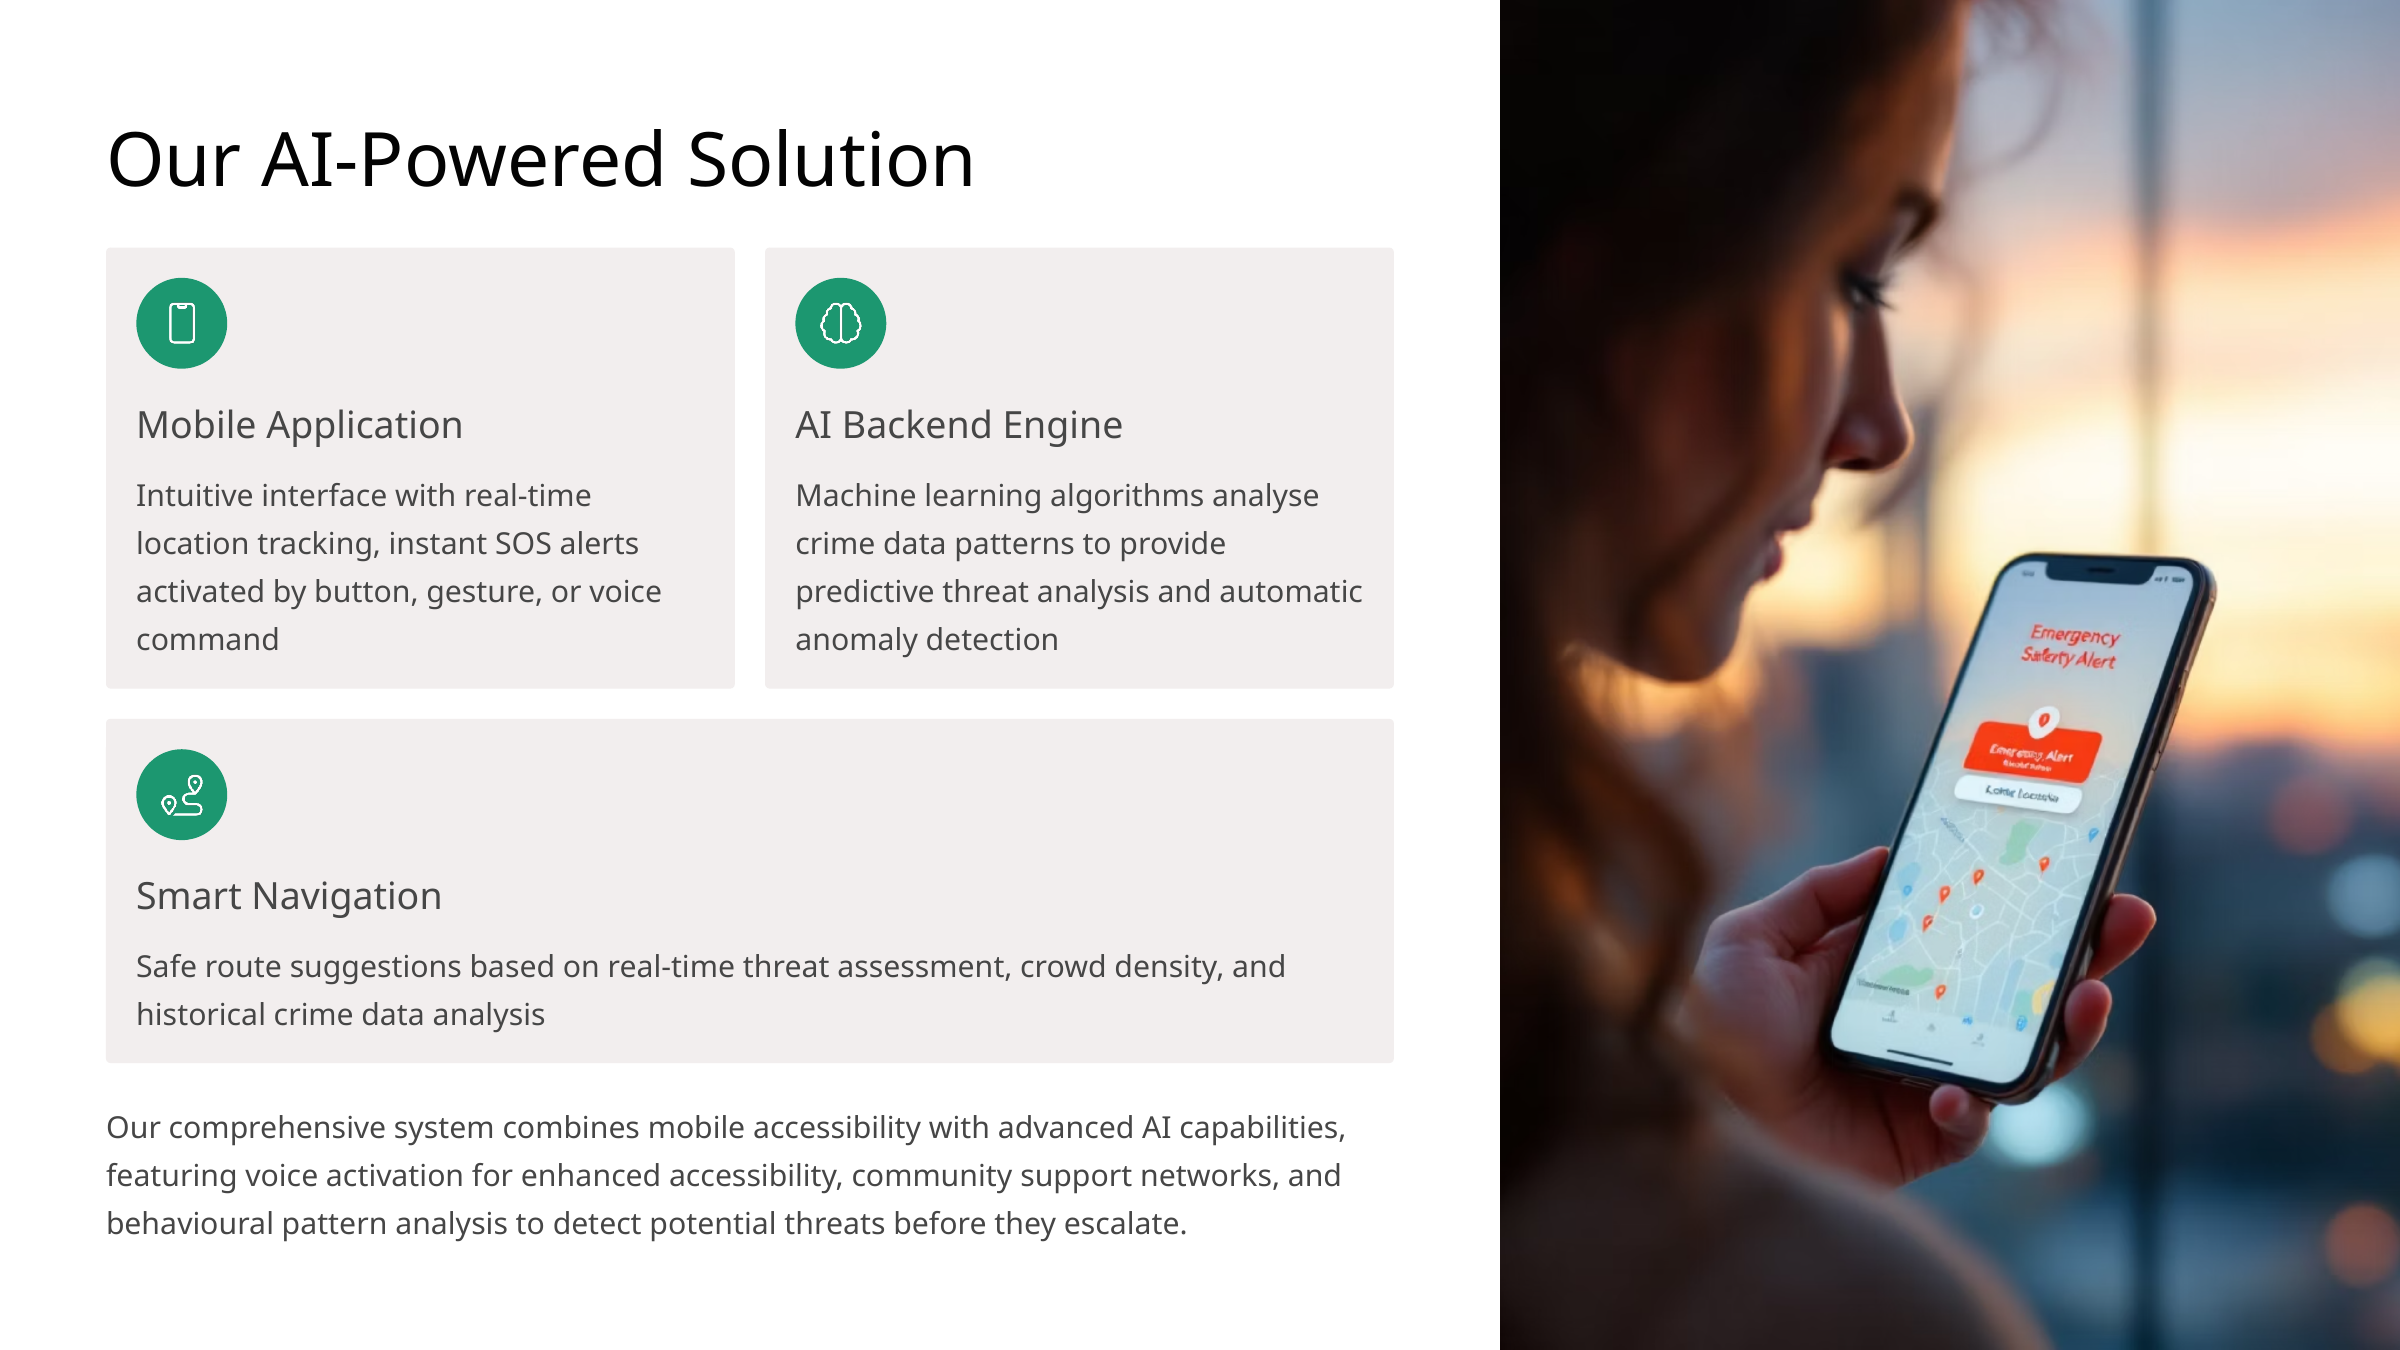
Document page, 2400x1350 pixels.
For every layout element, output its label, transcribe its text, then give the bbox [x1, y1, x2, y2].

picture [161, 297, 203, 349]
text_box [136, 749, 228, 841]
text_box Intuitive interface with real-time location tracking, instant SOS alerts activated by button, gesture, or voice command [136, 464, 705, 659]
text_box [136, 277, 228, 369]
text_box AI Backend Engine [795, 399, 1175, 447]
picture [161, 769, 203, 821]
text_box [105, 718, 1394, 1064]
text_box Our AI-Powered Solution [106, 107, 1009, 203]
picture [1499, 0, 2400, 1350]
text_box [795, 277, 887, 369]
text_box Mobile Application [136, 399, 516, 447]
text_box [106, 247, 735, 689]
text_box Machine learning algorithms analyse crime data patterns to provide predictive threat analysis and automatic anomaly detection [795, 464, 1364, 659]
text_box Safe route suggestions based on real-time threat assessment, crowd density, and historical crime data analysis [136, 935, 1364, 1033]
text_box [765, 247, 1394, 689]
picture [820, 297, 862, 349]
text_box Smart Navigation [136, 870, 516, 918]
text_box Our comprehensive system combines mobile accessibility with advanced AI capabilities, featuring voice activation for enhanced accessibility, community support networks, and behavioural pattern analysis to detect potential threats before they escalate. [106, 1097, 1394, 1243]
